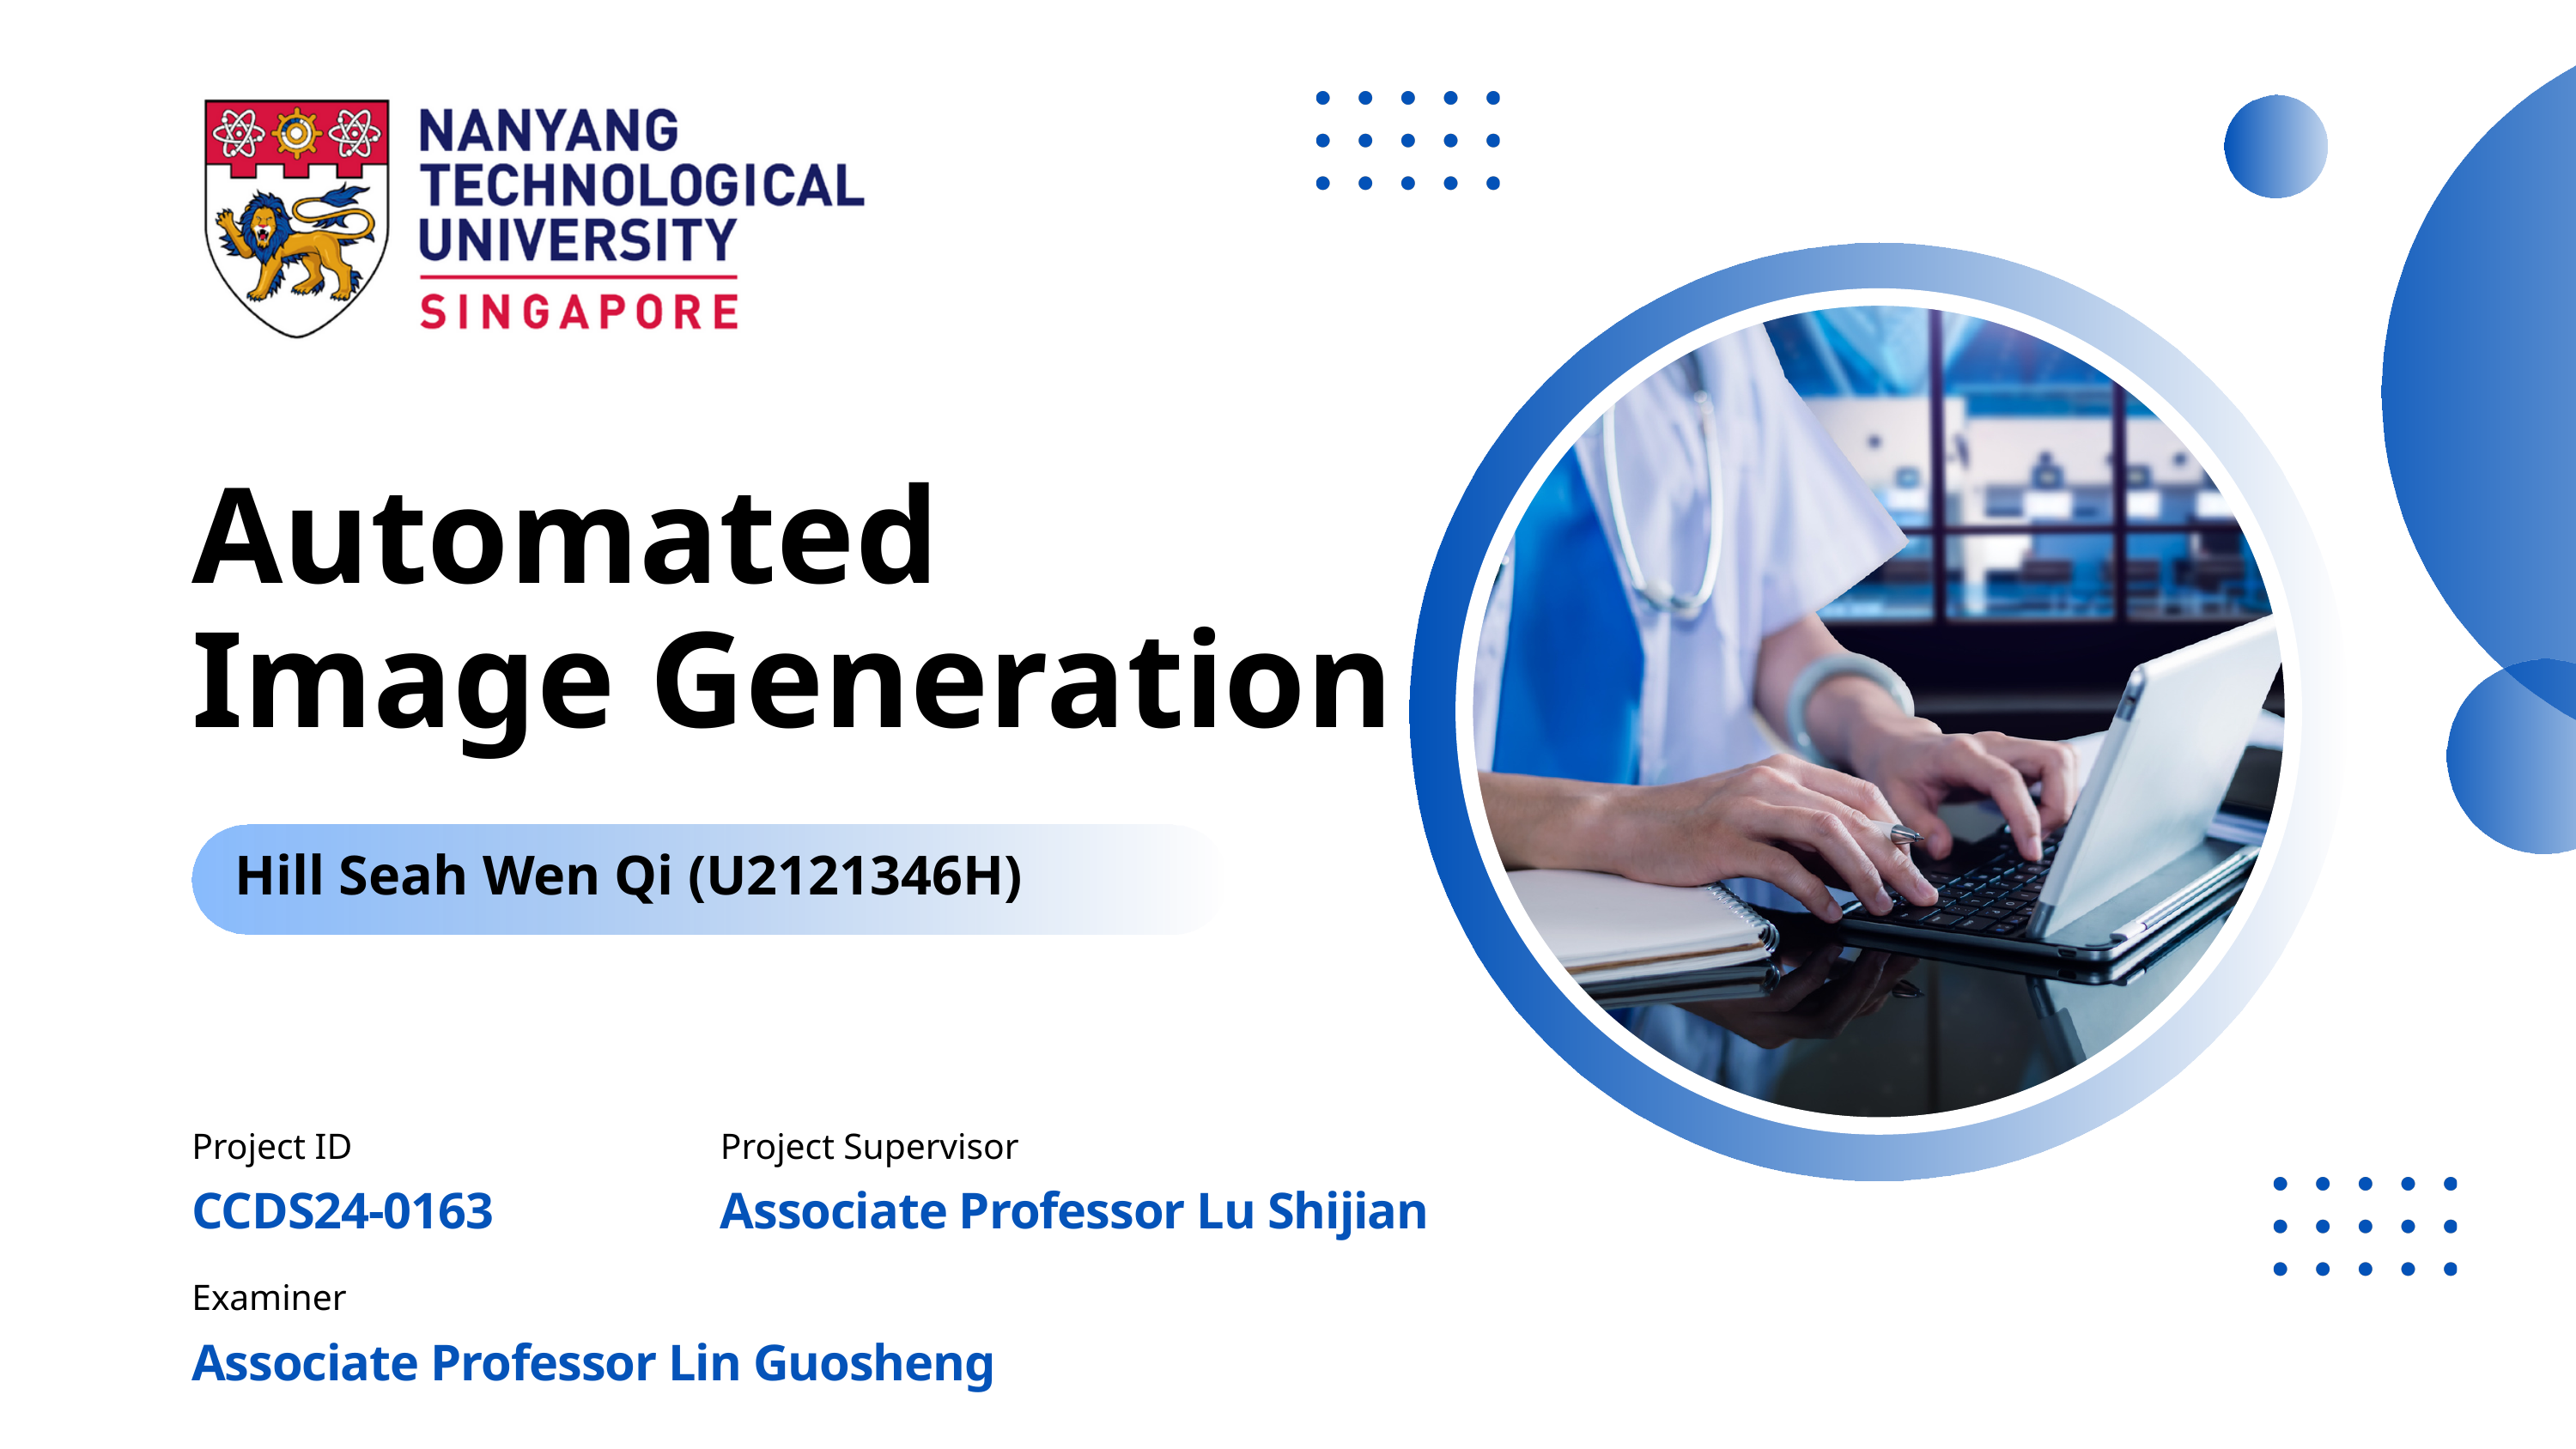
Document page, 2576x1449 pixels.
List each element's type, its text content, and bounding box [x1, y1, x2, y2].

text_box Associate Professor Lu Shijian [720, 1169, 1752, 1240]
text_box [2273, 1177, 2458, 1276]
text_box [2224, 94, 2328, 198]
text_box Project ID [191, 1116, 703, 1167]
text_box CCDS24-0163 [191, 1169, 720, 1240]
text_box Automated Image Generation [191, 465, 1405, 755]
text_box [2446, 658, 2576, 854]
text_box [2381, 19, 2576, 766]
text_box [1464, 296, 2294, 1126]
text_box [191, 824, 1228, 935]
text_box Project Supervisor [720, 1116, 1362, 1167]
text_box [1315, 91, 1500, 191]
text_box [191, 79, 872, 352]
text_box Associate Professor Lin Guosheng [191, 1320, 1500, 1391]
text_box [1409, 242, 2348, 1181]
text_box Hill Seah Wen Qi (U2121346H) [234, 830, 1364, 981]
text_box Examiner [191, 1268, 703, 1318]
